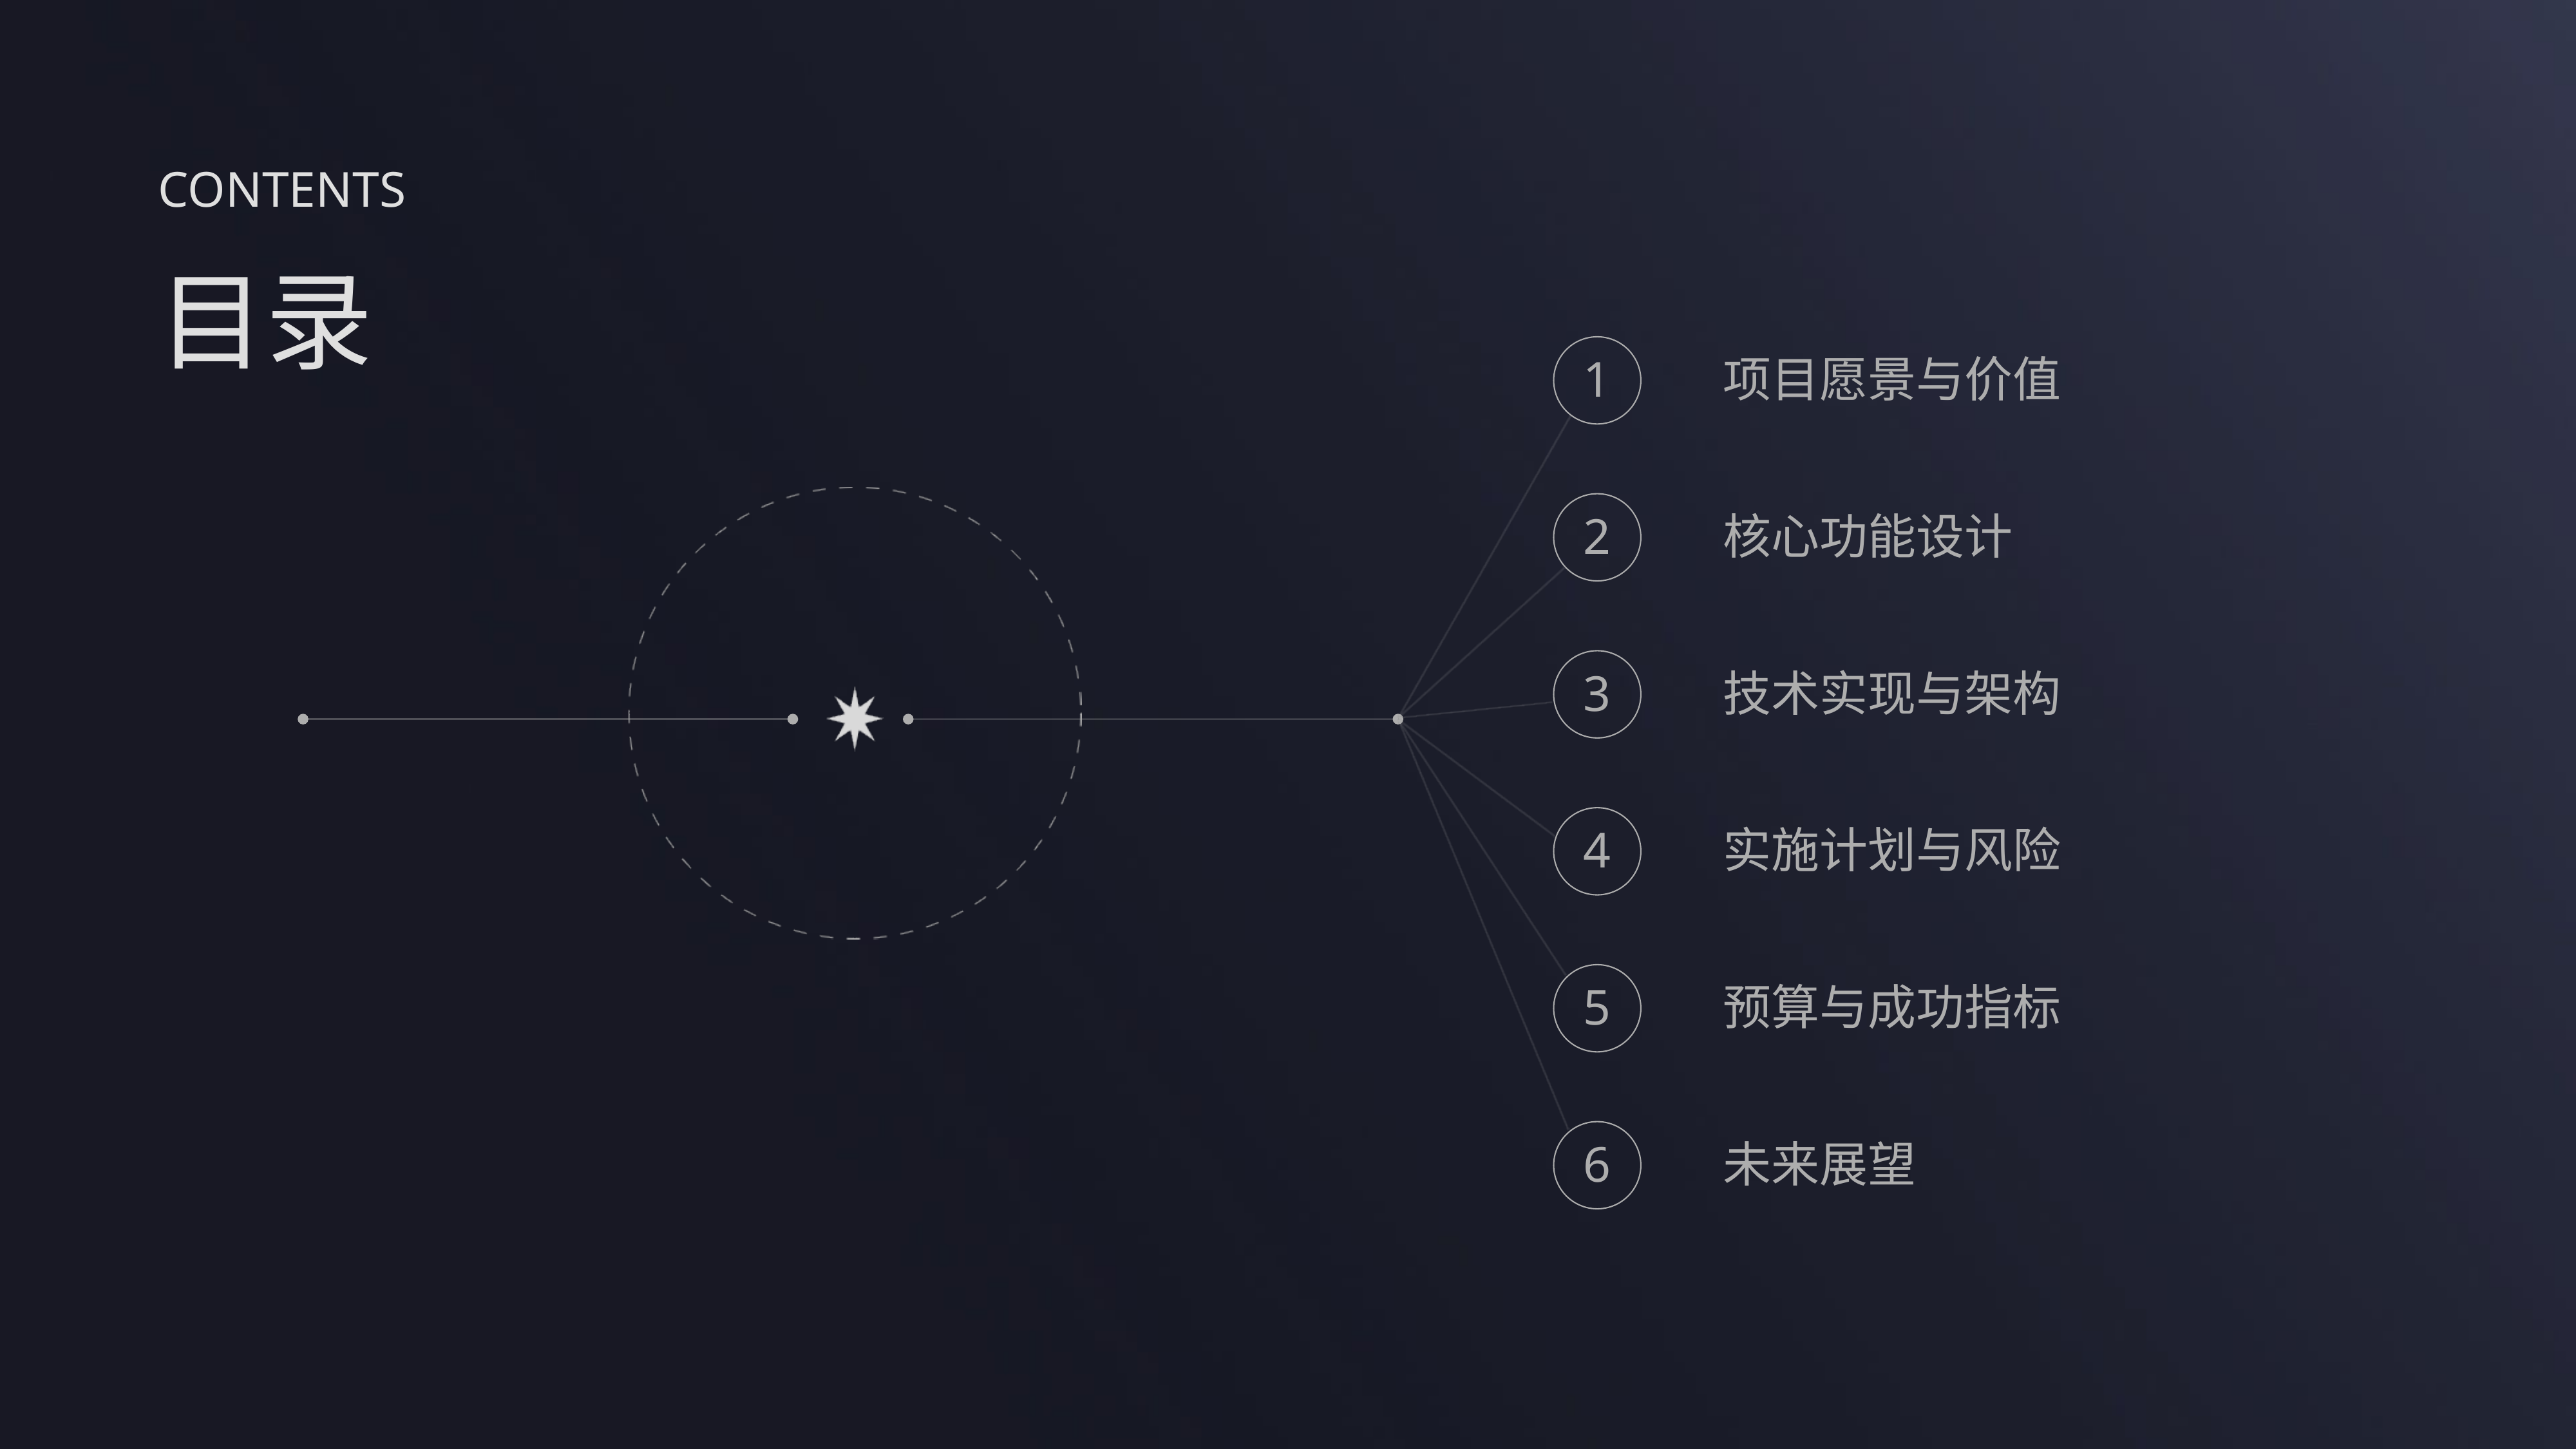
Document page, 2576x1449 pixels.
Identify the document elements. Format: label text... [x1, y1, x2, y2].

text_box [1553, 1121, 1641, 1209]
text_box 5 [1570, 976, 1633, 1057]
text_box 4 [1570, 819, 1633, 900]
text_box CONTENTS [158, 131, 614, 245]
text_box [1570, 964, 1641, 1052]
text_box 目录 [158, 253, 737, 432]
text_box 未来展望 [1723, 1133, 2447, 1252]
picture [0, 0, 2576, 1449]
text_box 1 [1561, 348, 1633, 430]
text_box 3 [1570, 663, 1633, 744]
text_box [1573, 650, 1641, 738]
text_box 预算与成功指标 [1723, 976, 2447, 1095]
text_box [1553, 336, 1641, 424]
text_box 2 [1573, 506, 1633, 587]
text_box 核心功能设计 [1723, 506, 2447, 624]
text_box [1392, 714, 1397, 718]
text_box [1573, 493, 1641, 582]
text_box 项目愿景与价值 [1723, 348, 2447, 467]
text_box [298, 714, 308, 724]
text_box 实施计划与风险 [1723, 819, 2447, 938]
text_box 6 [1561, 1133, 1633, 1215]
text_box 技术实现与架构 [1723, 663, 2447, 781]
text_box [1570, 808, 1641, 895]
text_box [1392, 720, 1397, 724]
